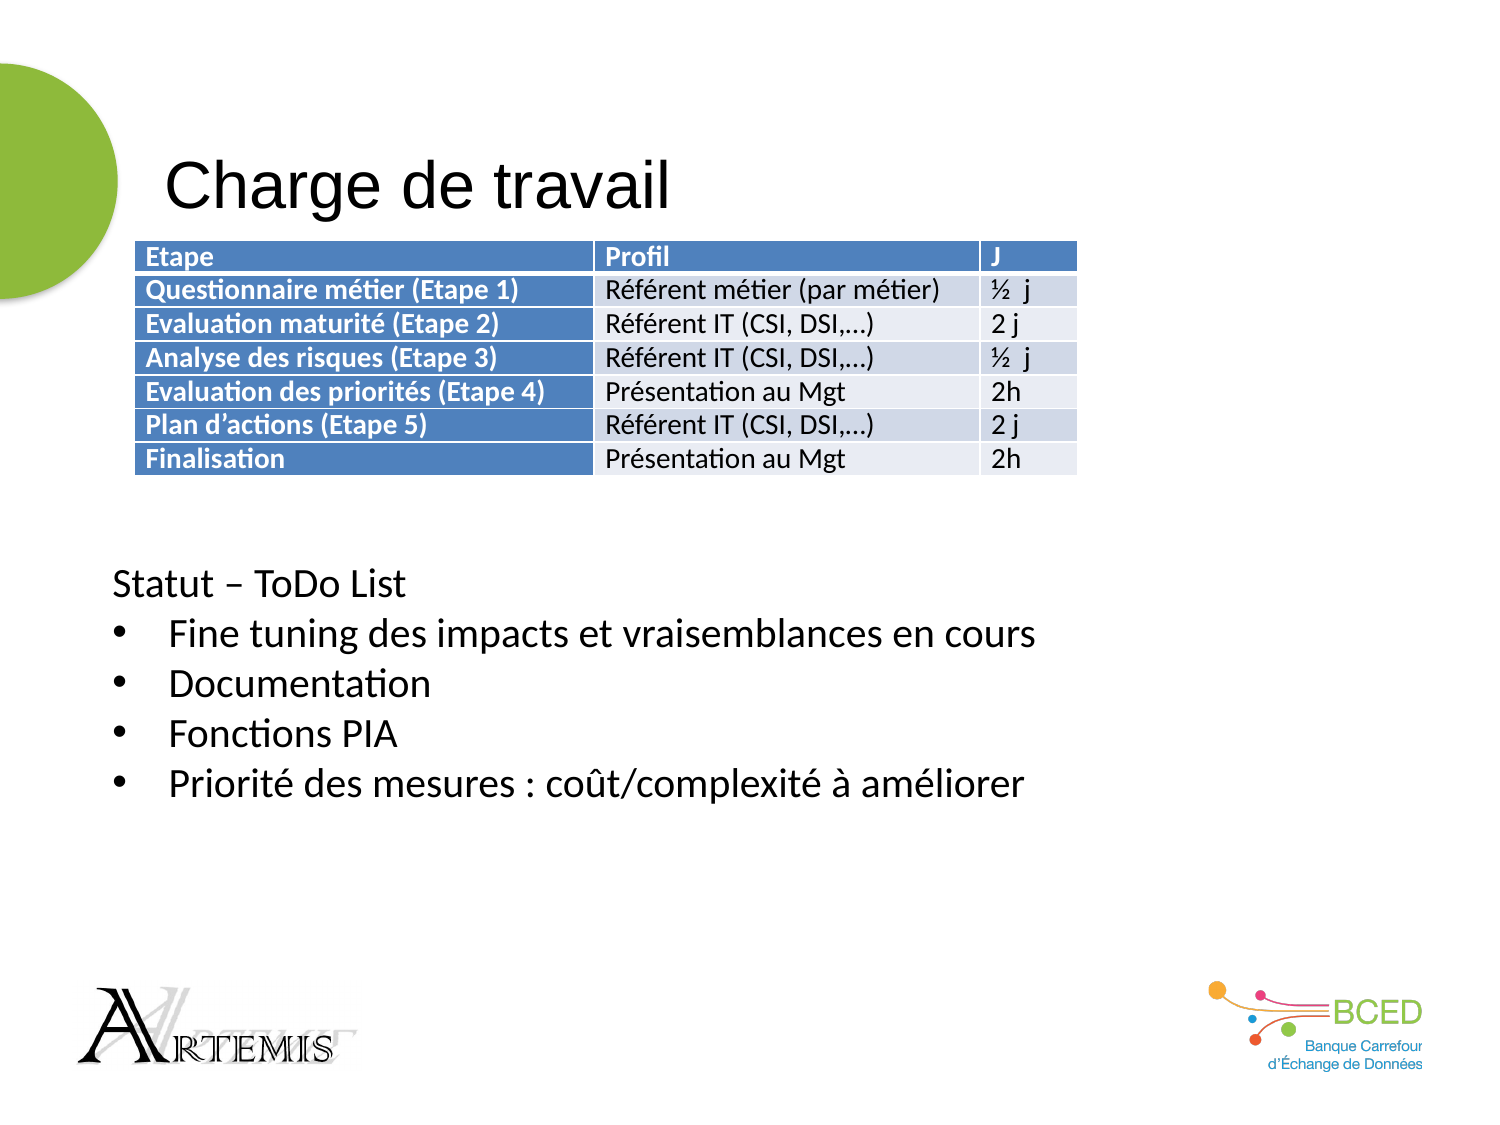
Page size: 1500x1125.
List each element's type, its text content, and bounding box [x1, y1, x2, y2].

table_cell 2h [981, 443, 1077, 475]
table_cell 2 j [981, 308, 1077, 340]
table_cell Présentation au Mgt [595, 443, 979, 475]
table_cell Questionnaire métier (Etape 1) [135, 276, 593, 306]
table_cell Référent IT (CSI, DSI,…) [595, 342, 979, 374]
table_cell 2h [981, 376, 1077, 408]
title Charge de travail [164, 63, 1425, 222]
table_cell Finalisation [135, 443, 593, 475]
table_cell 2 j [981, 409, 1077, 441]
picture [72, 980, 362, 1071]
table_cell Evaluation des priorités (Etape 4) [135, 376, 593, 408]
table_cell Analyse des risques (Etape 3) [135, 342, 593, 374]
table_cell Référent métier (par métier) [595, 276, 979, 306]
table_cell Présentation au Mgt [595, 376, 979, 408]
table_cell ½ j [981, 342, 1077, 374]
table_cell Référent IT (CSI, DSI,…) [595, 409, 979, 441]
table_header Etape [135, 241, 593, 271]
table_cell Evaluation maturité (Etape 2) [135, 308, 593, 340]
table_cell ½ j [981, 276, 1077, 306]
table_cell Référent IT (CSI, DSI,…) [595, 308, 979, 340]
list Statut – ToDo List Fine tuning des impacts et vraisemblances en cours Documentation Fonctions PIA Priorité des mesures : coût/complexité à améliorer [97, 548, 1425, 1005]
table_cell Plan d’actions (Etape 5) [135, 409, 593, 441]
table_header J [981, 241, 1077, 271]
table_header Profil [595, 241, 979, 271]
